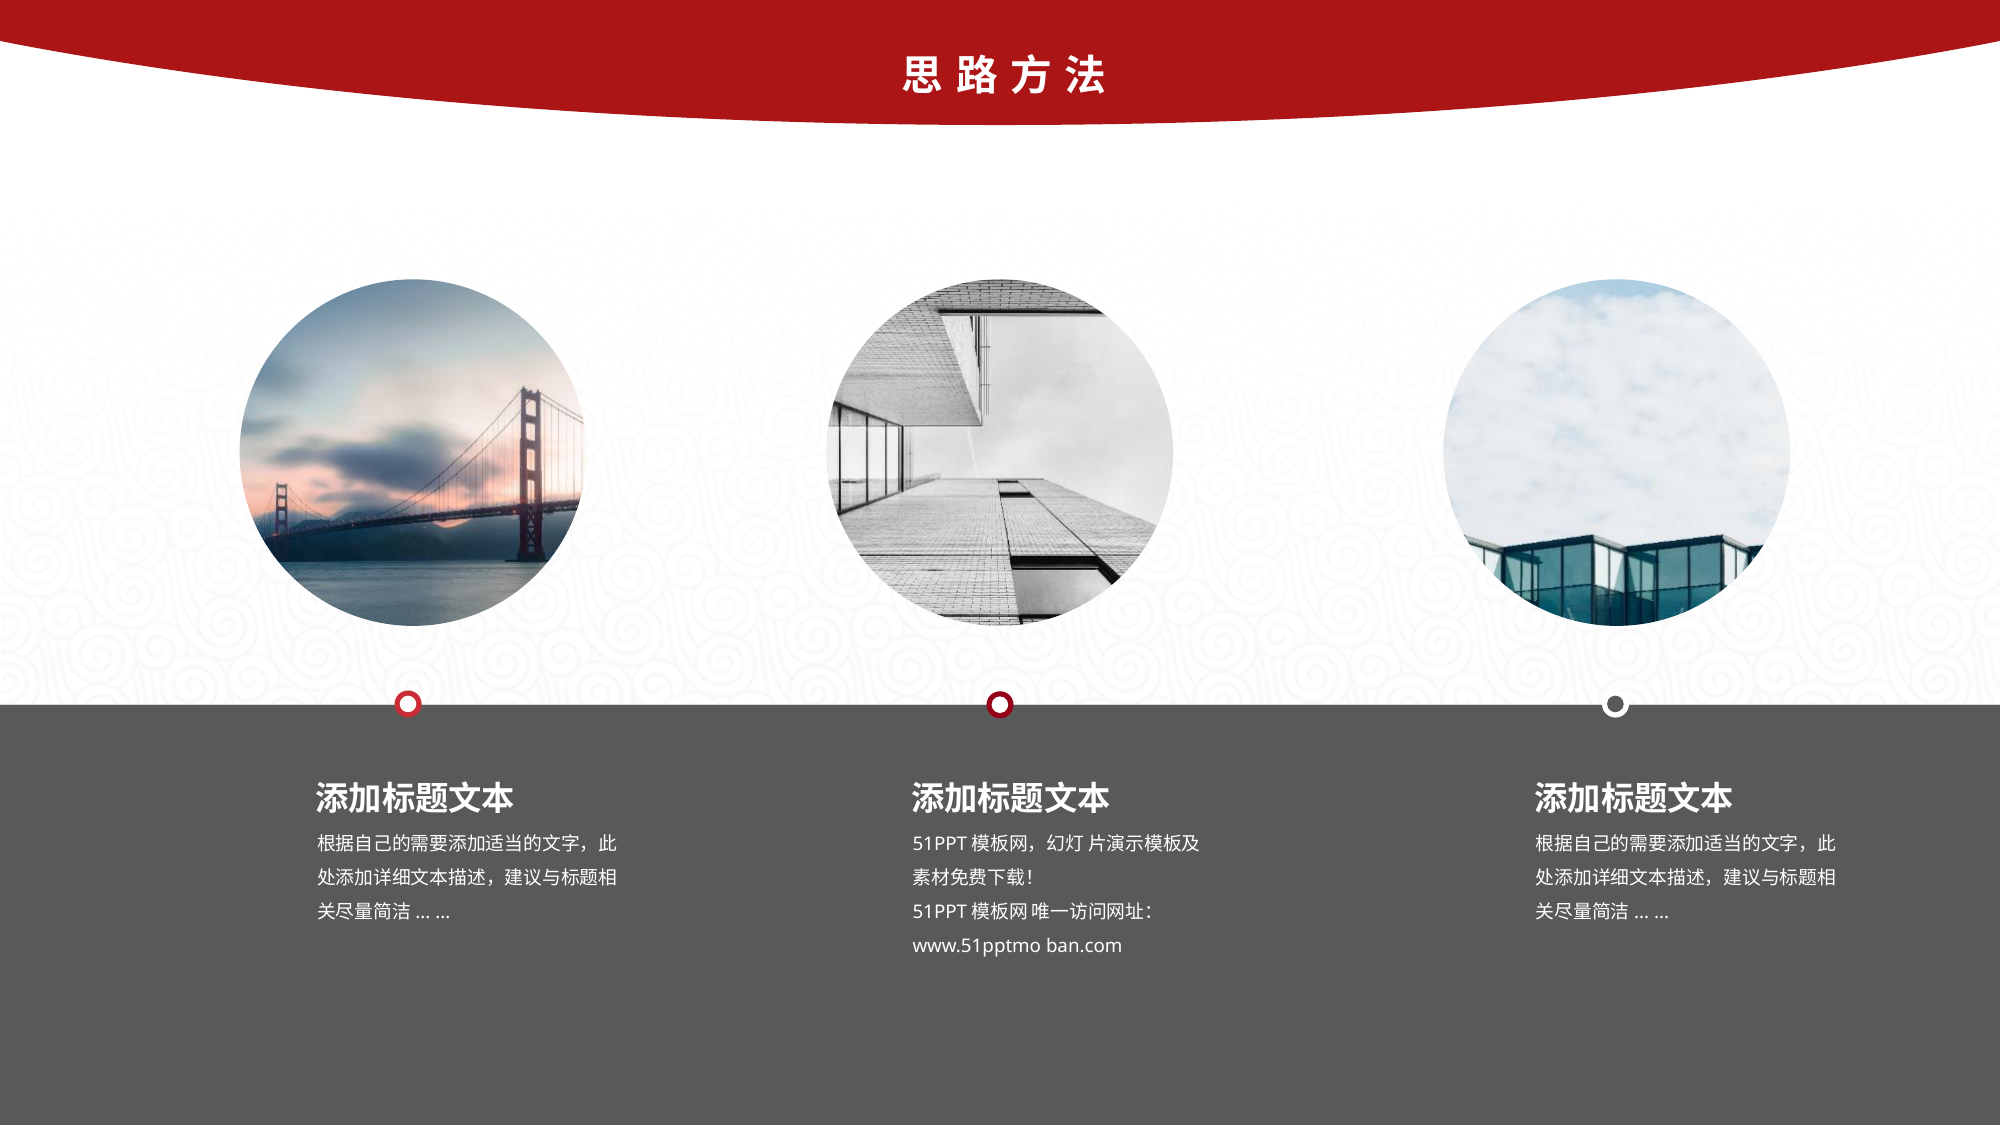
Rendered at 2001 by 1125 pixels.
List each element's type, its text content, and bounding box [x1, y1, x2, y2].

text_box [986, 691, 1014, 719]
text_box 思路方法 [824, 40, 1184, 106]
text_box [1519, 769, 1852, 928]
picture [1443, 279, 1791, 626]
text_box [1601, 690, 1630, 718]
picture [826, 279, 1174, 626]
picture [239, 279, 587, 626]
text_box [0, 705, 2000, 1125]
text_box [896, 769, 1228, 962]
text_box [394, 690, 422, 718]
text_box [301, 769, 633, 928]
